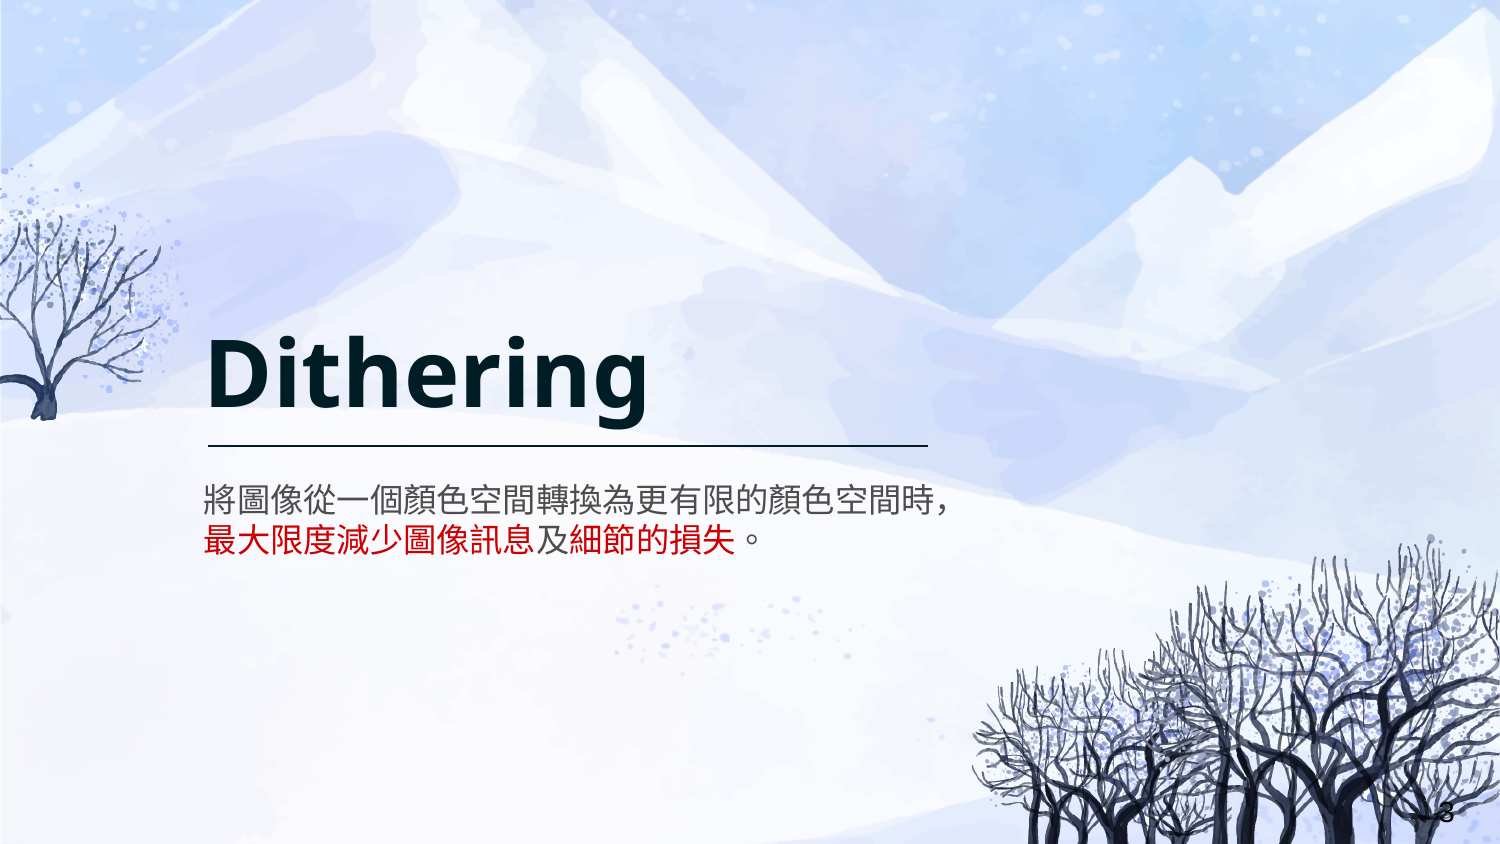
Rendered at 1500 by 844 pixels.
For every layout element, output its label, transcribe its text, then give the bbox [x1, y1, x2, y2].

picture [911, 263, 1500, 844]
text_box 3 [1423, 786, 1470, 836]
title Dithering [188, 312, 911, 427]
subtitle 將圖像從一個顏色空間轉換為更有限的顏色空間時，最大限度減少圖像訊息及細節的損失。 [188, 464, 998, 686]
picture [0, 163, 189, 421]
